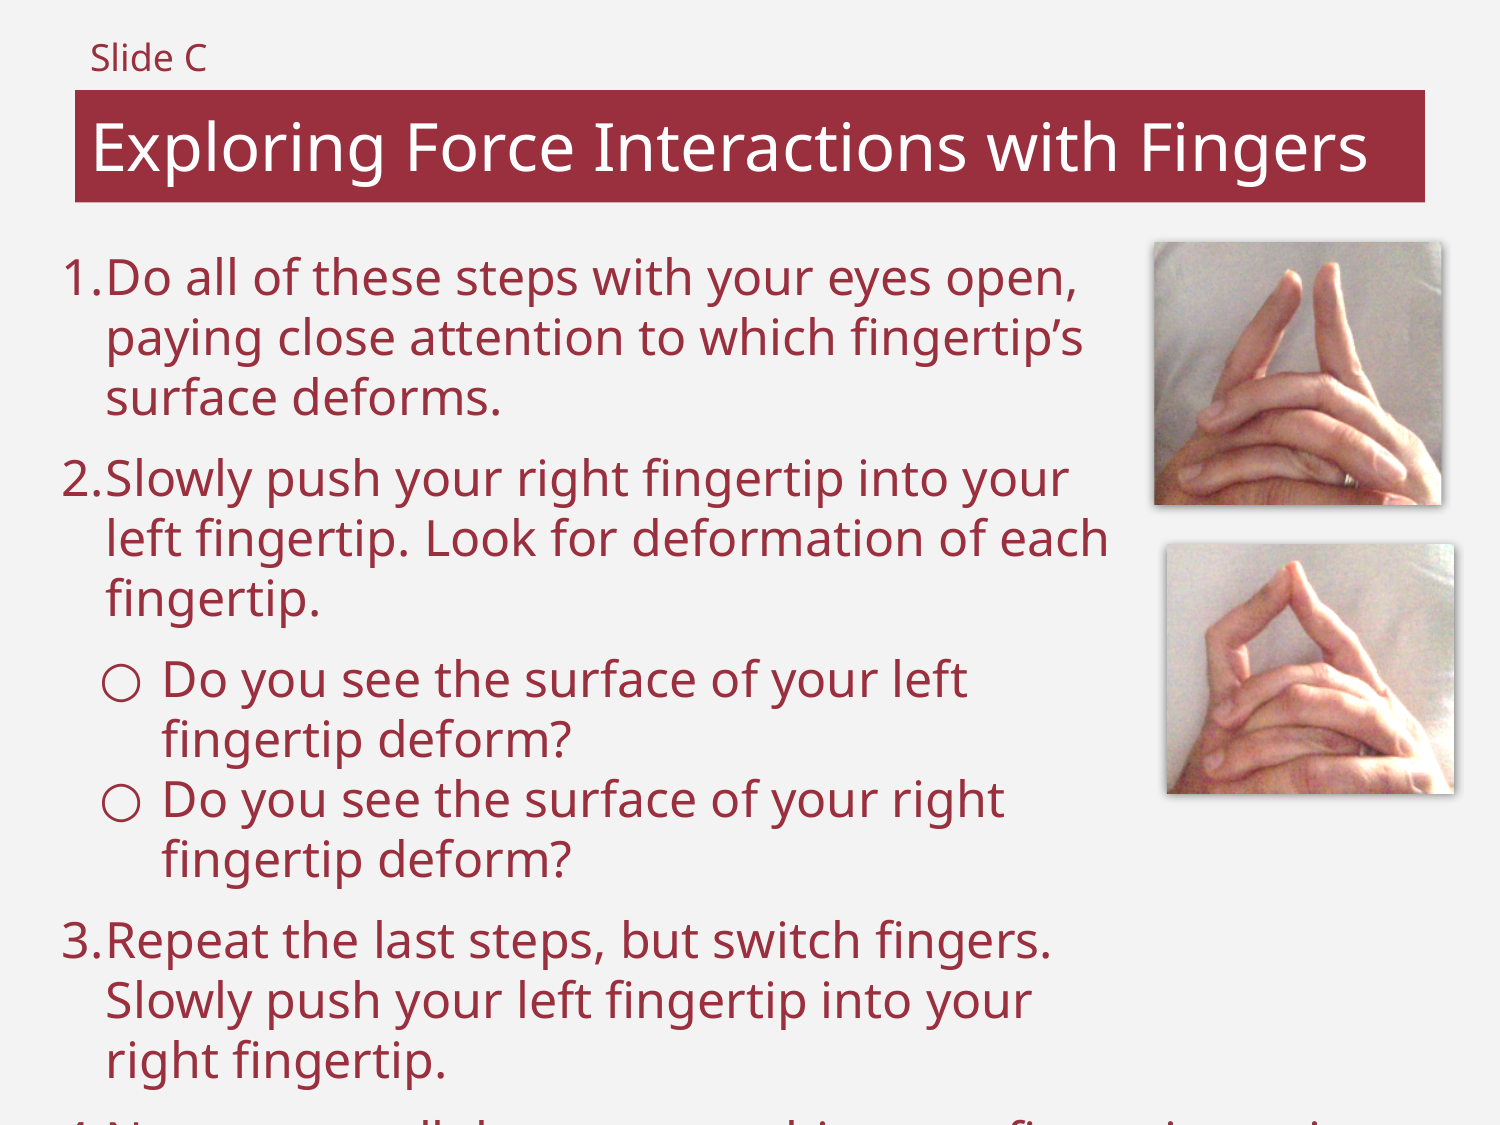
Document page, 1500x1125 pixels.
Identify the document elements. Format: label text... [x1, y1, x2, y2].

title Exploring Force Interactions with Fingers [75, 90, 1425, 203]
list Do all of these steps with your eyes open, paying close attention to which fingertip’s surface deforms. Slowly push your right fingertip into your left fingertip. Look for deformation of each fingertip. Do you see the surface of your left fingertip deform? Do you see the surface of your right fingertip deform? Repeat the last steps, but switch fingers. Slowly push your left fingertip into your right fingertip. Now repeat all the steps, pushing one fingertip against another a little harder. How does that affect the amount of deformation you see on each fingertip? [43, 230, 1426, 1058]
picture [1154, 242, 1442, 506]
subtitle Slide C [75, 12, 592, 90]
picture [1166, 544, 1455, 794]
